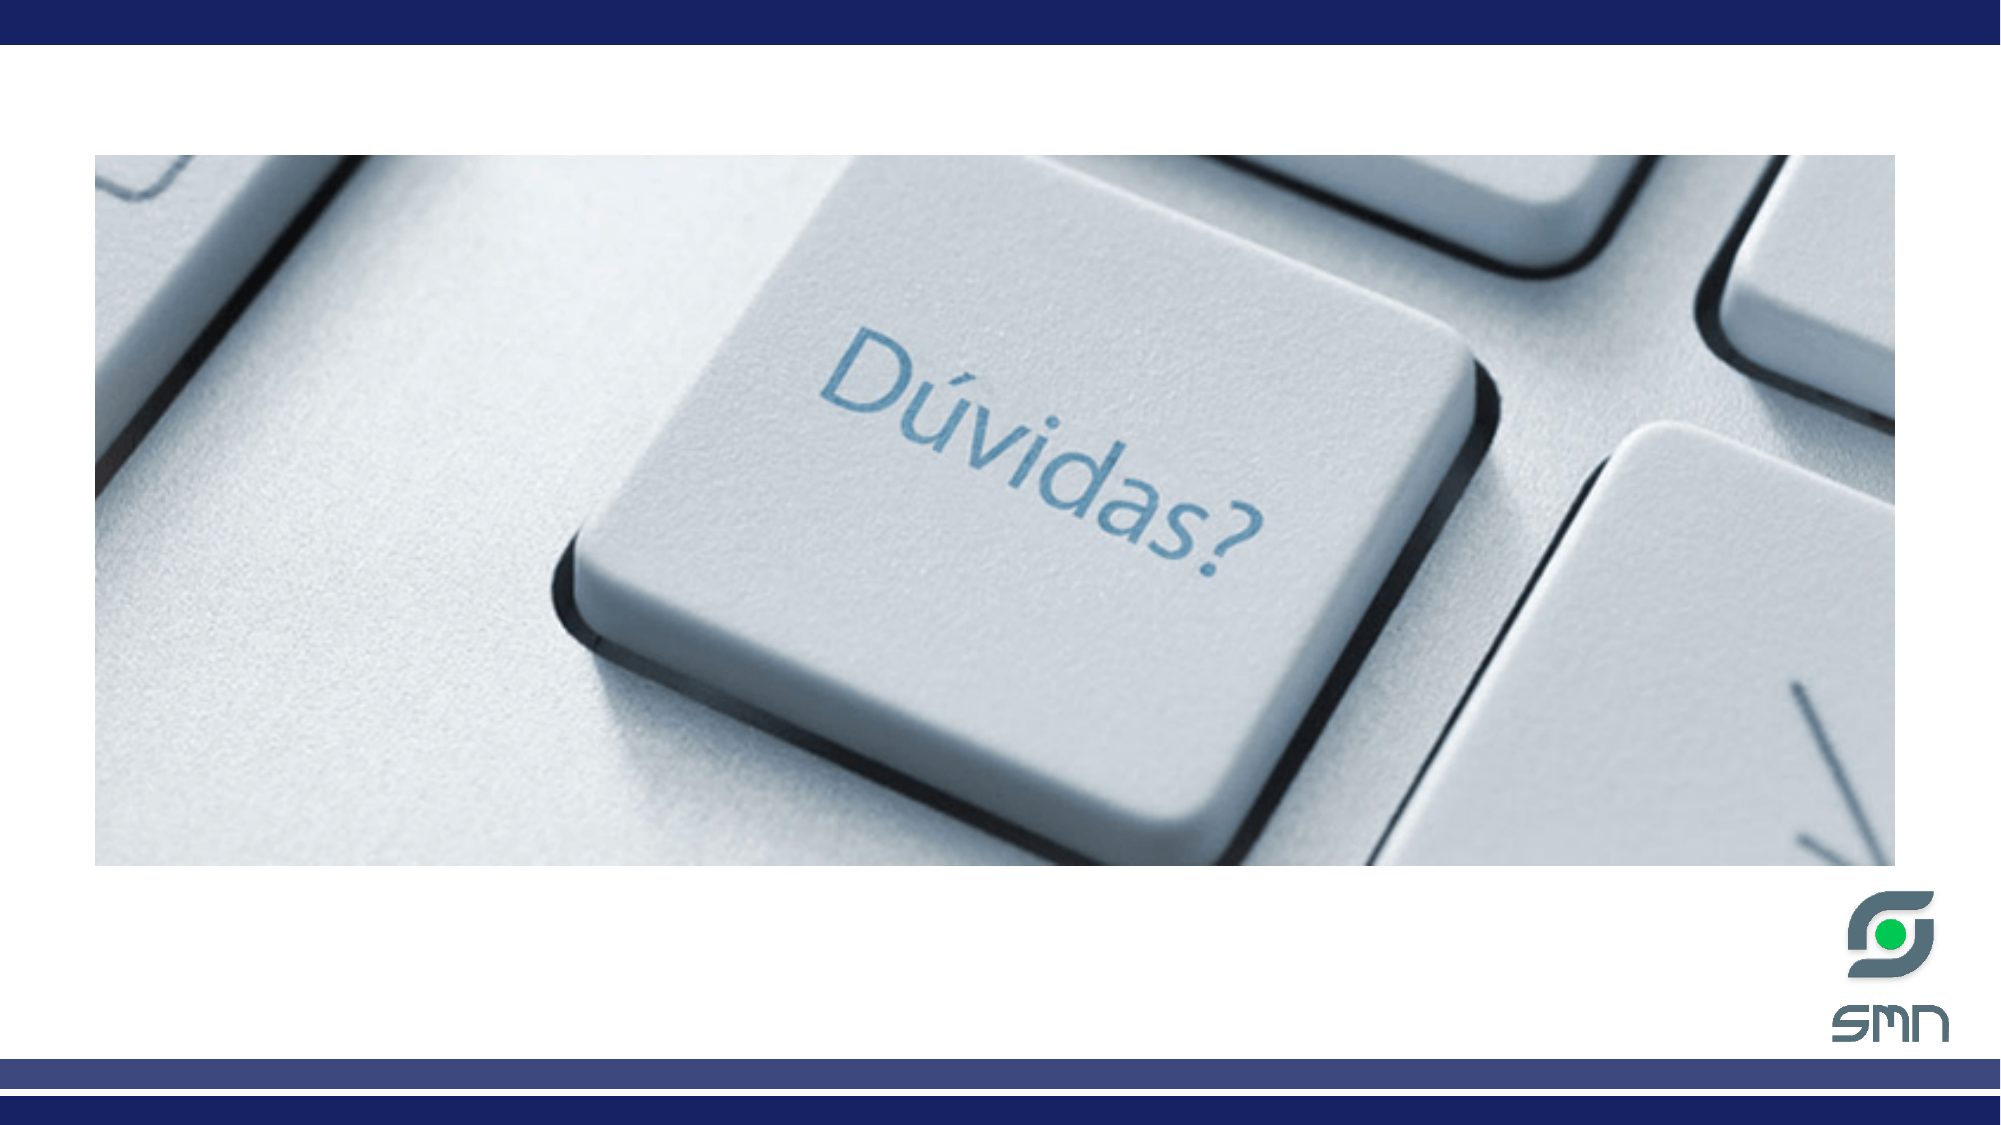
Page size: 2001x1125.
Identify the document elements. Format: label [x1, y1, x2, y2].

list [95, 155, 1895, 866]
picture [1817, 860, 1964, 1057]
